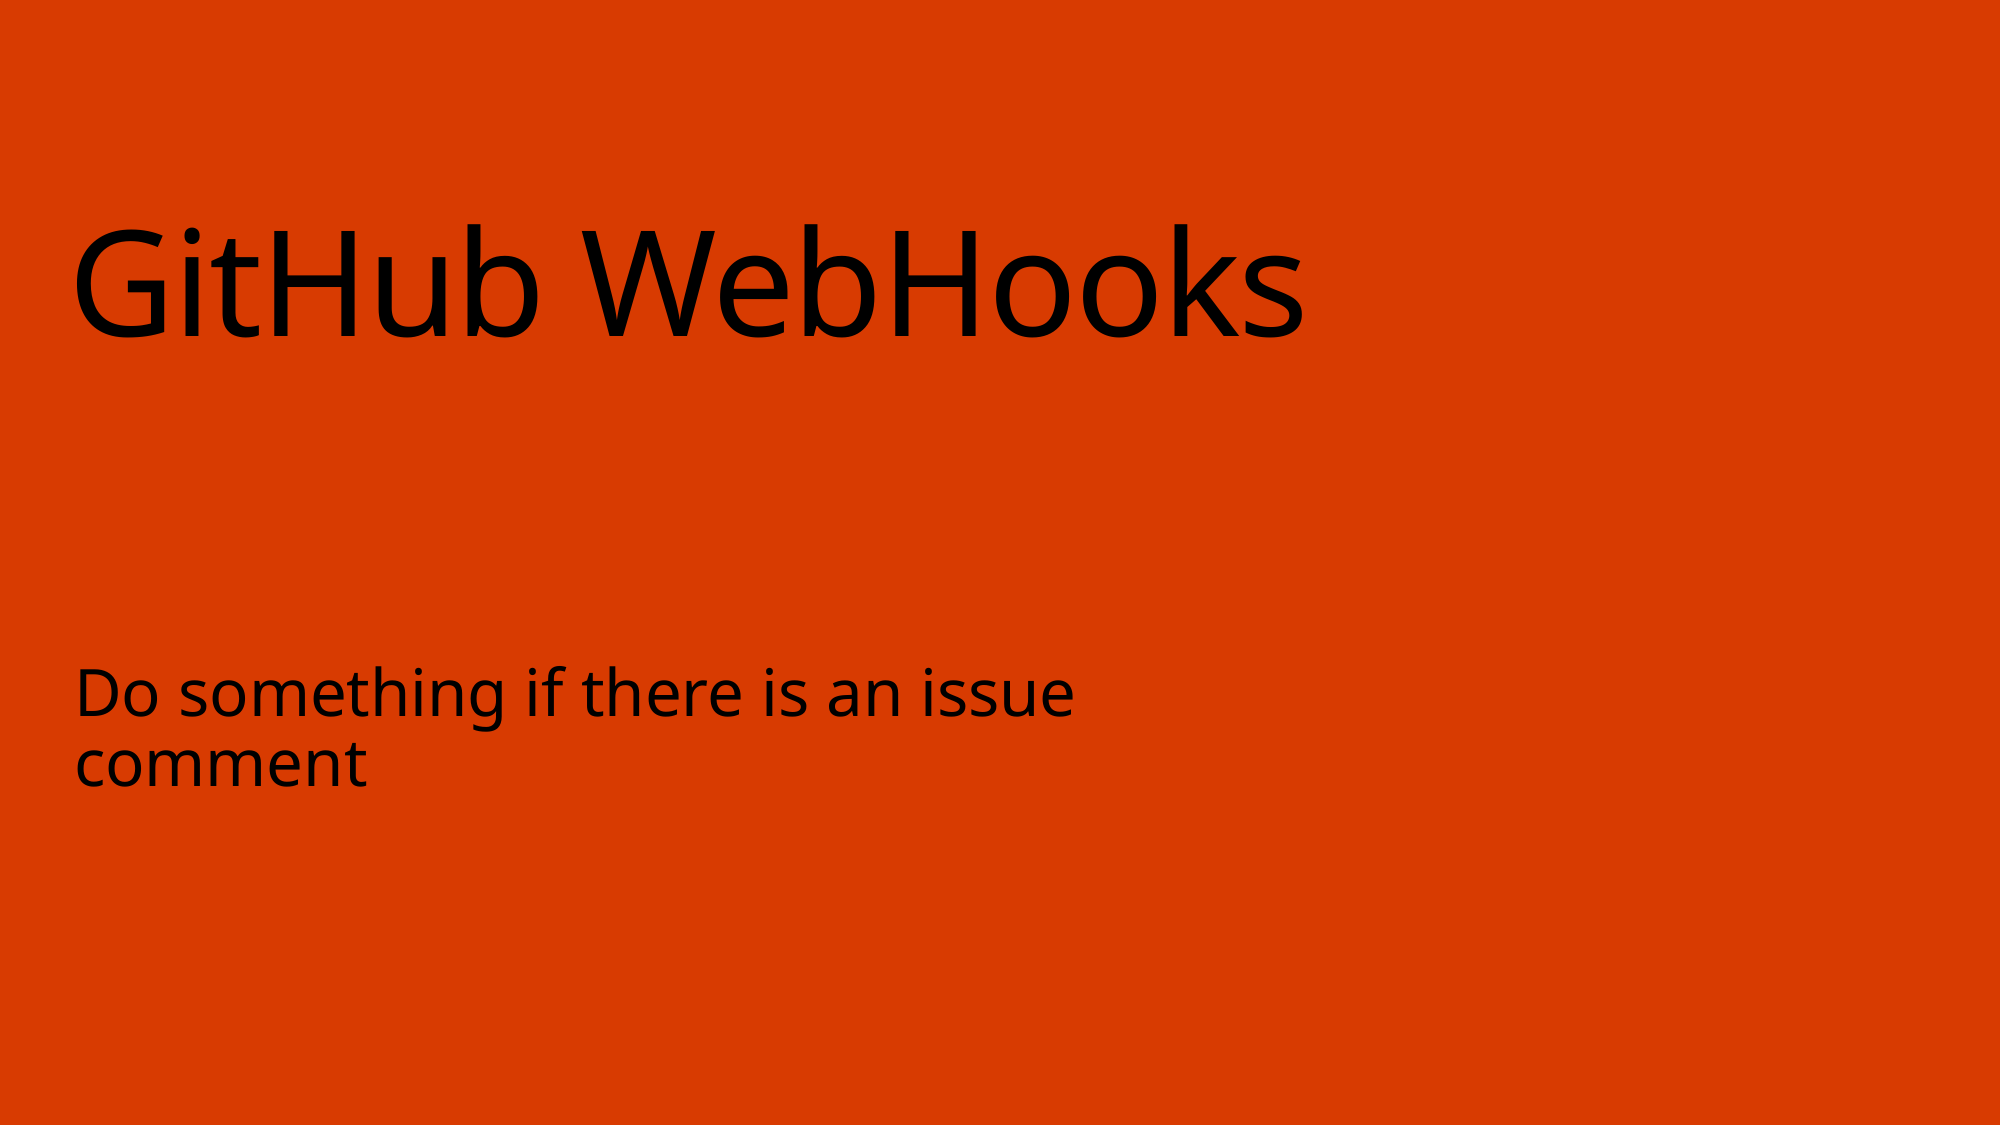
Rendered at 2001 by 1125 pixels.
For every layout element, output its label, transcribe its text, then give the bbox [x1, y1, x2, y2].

title GitHub WebHooks [44, 194, 1438, 386]
list Do something if there is an issue comment [44, 636, 1368, 755]
